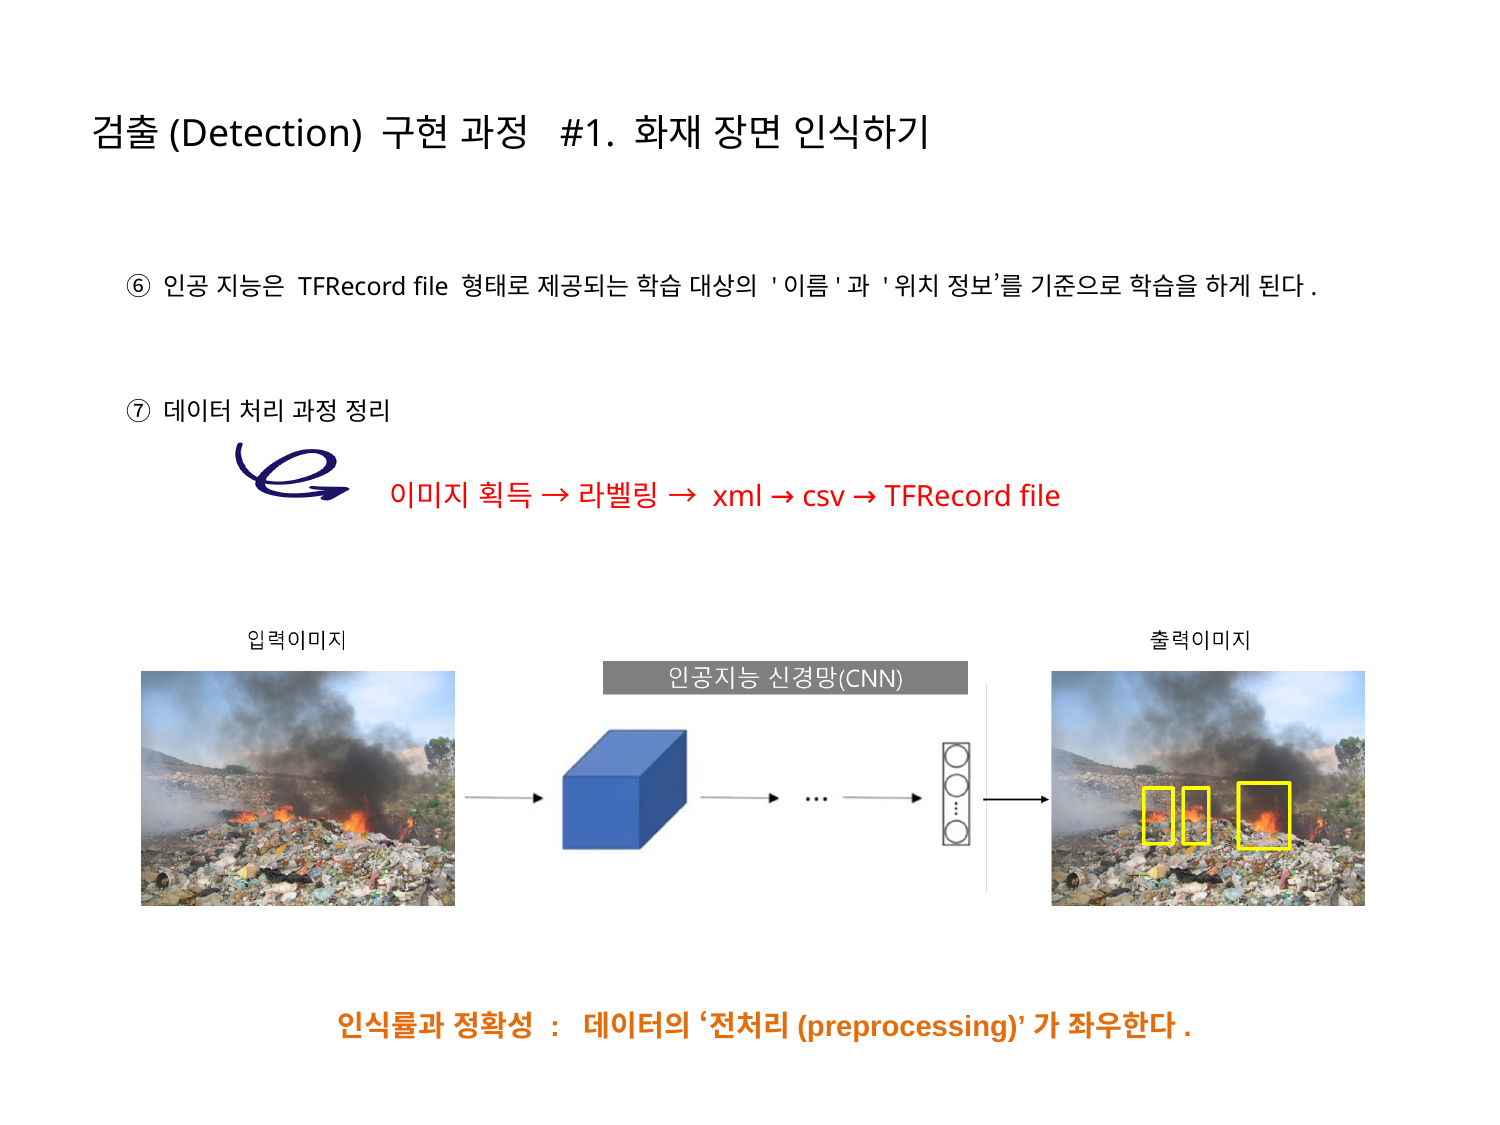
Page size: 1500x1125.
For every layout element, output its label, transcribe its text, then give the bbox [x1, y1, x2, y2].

picture [206, 439, 376, 504]
text_box ⑦ 데이터 처리 과정 정리 [112, 373, 491, 434]
text_box ⑥ 인공 지능은 TFRecord file 형태로 제공되는 학습 대상의 '이름'과 '위치 정보’를 기준으로 학습을 하게 된다. [112, 248, 1435, 309]
text_box 인식률과 정확성 : 데이터의 ‘전처리(preprocessing)’가 좌우한다. [323, 999, 1225, 1050]
picture [141, 621, 1365, 906]
text_box 검출(Detection) 구현 과정 #1. 화재 장면 인식하기 [76, 101, 1046, 162]
text_box 이미지 획득 → 라벨링 → xml → csv → TFRecord file [374, 452, 1125, 520]
